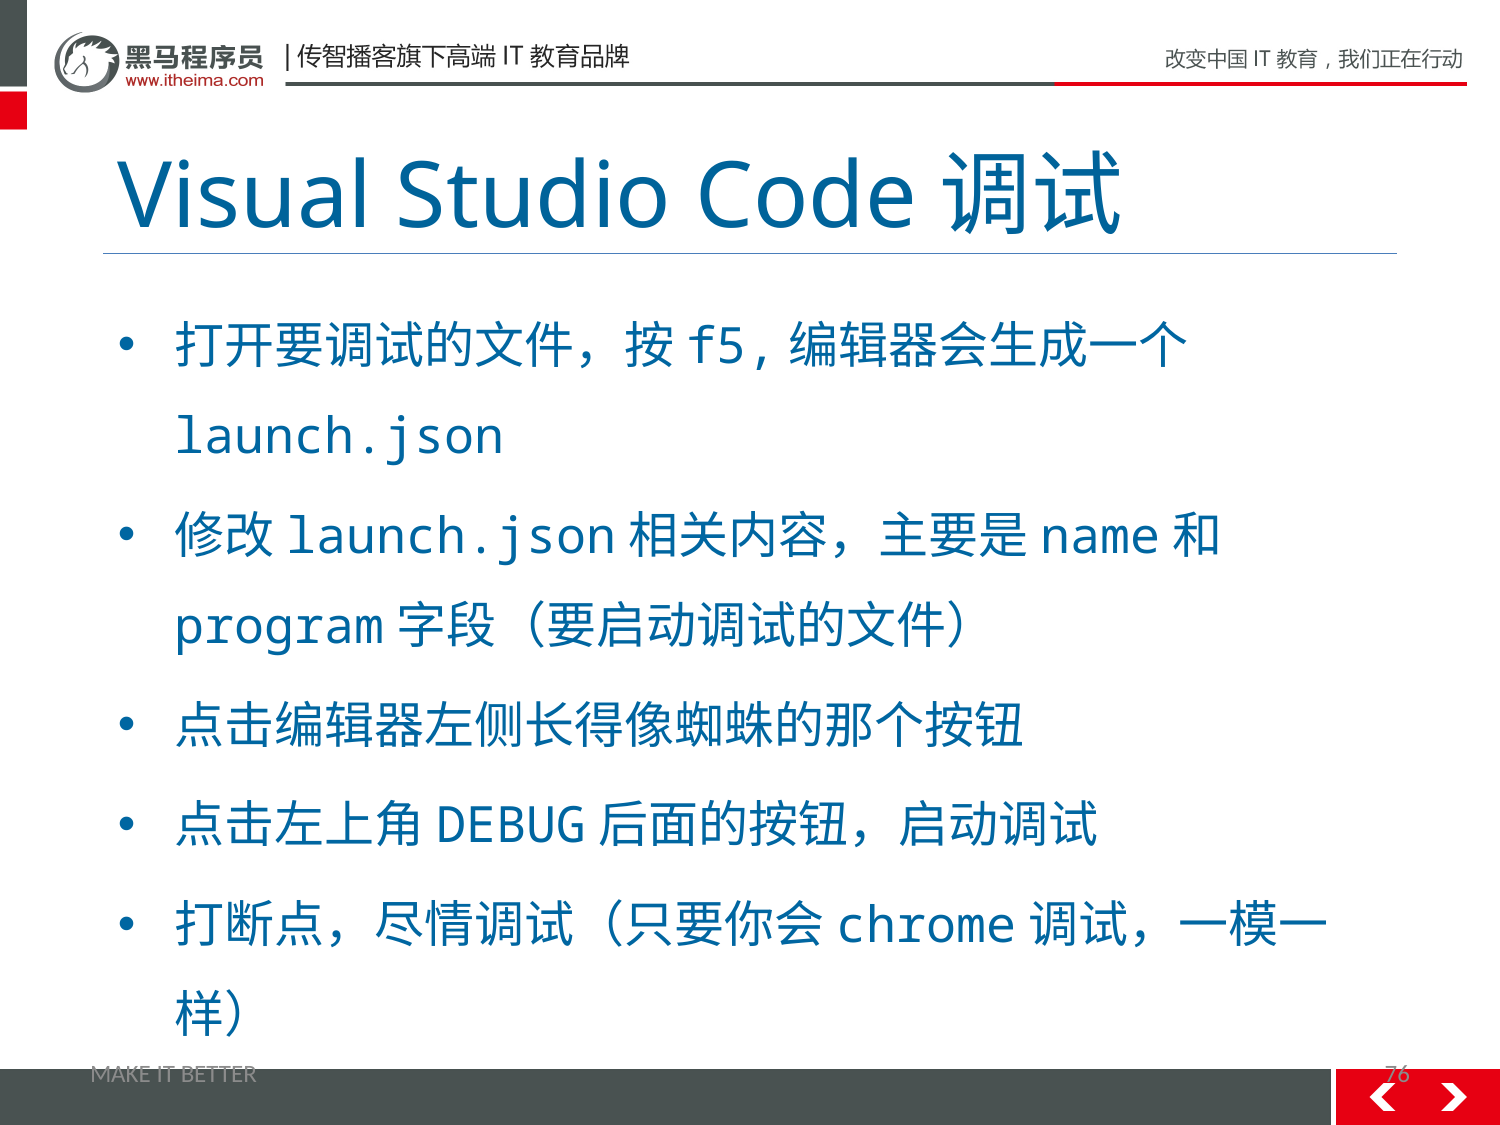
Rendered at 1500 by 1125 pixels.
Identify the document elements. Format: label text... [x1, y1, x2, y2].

list 打开要调试的文件，按f5,编辑器会生成一个launch.json 修改launch.json相关内容，主要是name和program字段（要启动调试的文件） 点击编辑器左侧长得像蜘蛛的那个按钮 点击左上角DEBUG后面的按钮，启动调试 打断点，尽情调试（只要你会chrome调试，一模一样） [103, 275, 1397, 1040]
slide_number MAKE IT BETTER [75, 1042, 425, 1103]
slide_number 76 [1074, 1042, 1425, 1103]
picture [0, 0, 1500, 1125]
title Visual Studio Code调试 [103, 95, 1397, 254]
